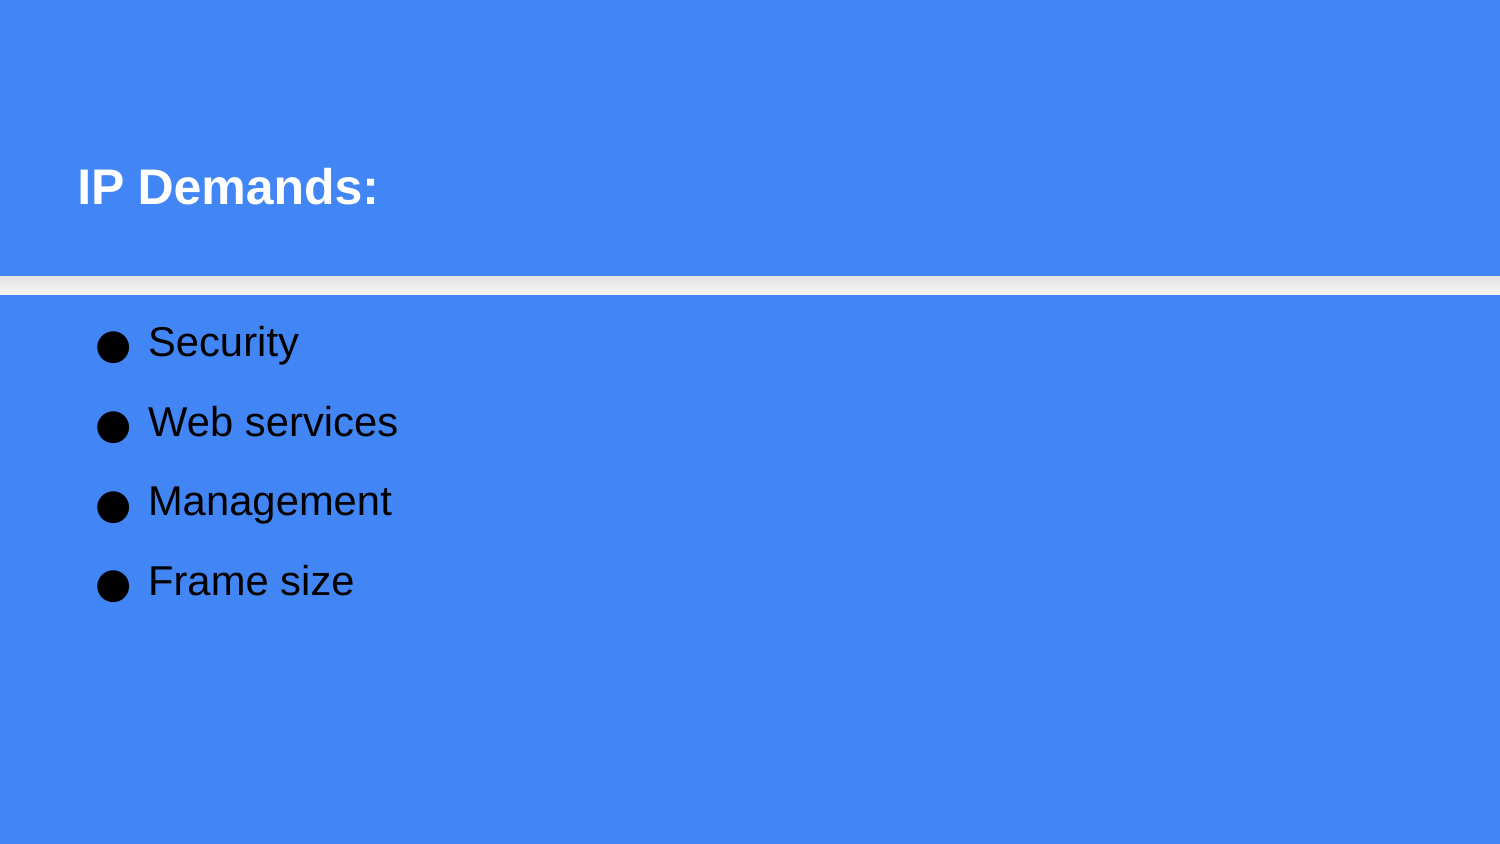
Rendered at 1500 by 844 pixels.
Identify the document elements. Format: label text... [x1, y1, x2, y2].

text_box IP Demands: [77, 121, 1427, 247]
text_box Security Web services Management Frame size [77, 314, 1427, 760]
